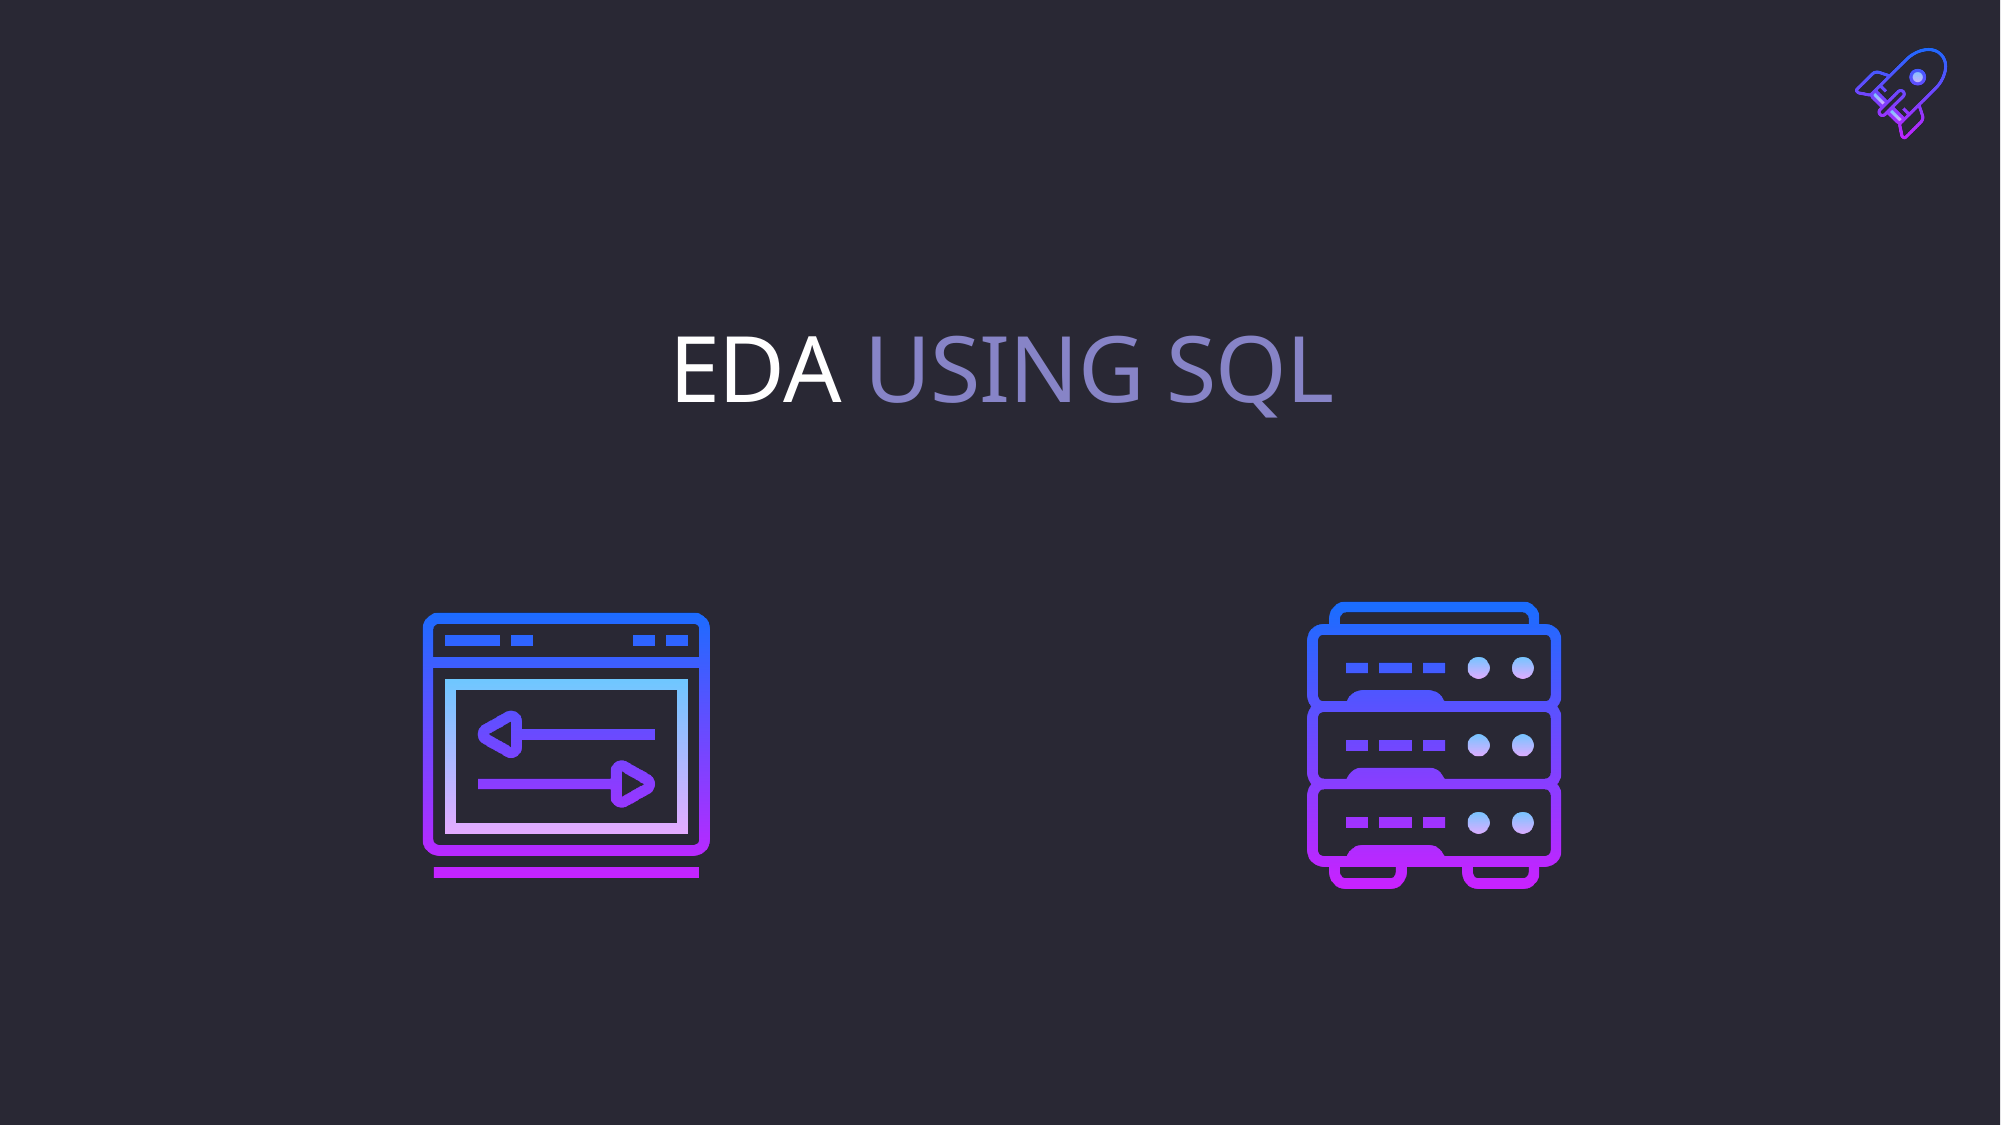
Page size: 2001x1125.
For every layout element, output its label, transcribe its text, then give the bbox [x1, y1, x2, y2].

picture [1844, 37, 1958, 150]
picture [389, 568, 743, 922]
title EDA USING SQL [206, 212, 1797, 430]
picture [1257, 568, 1611, 922]
